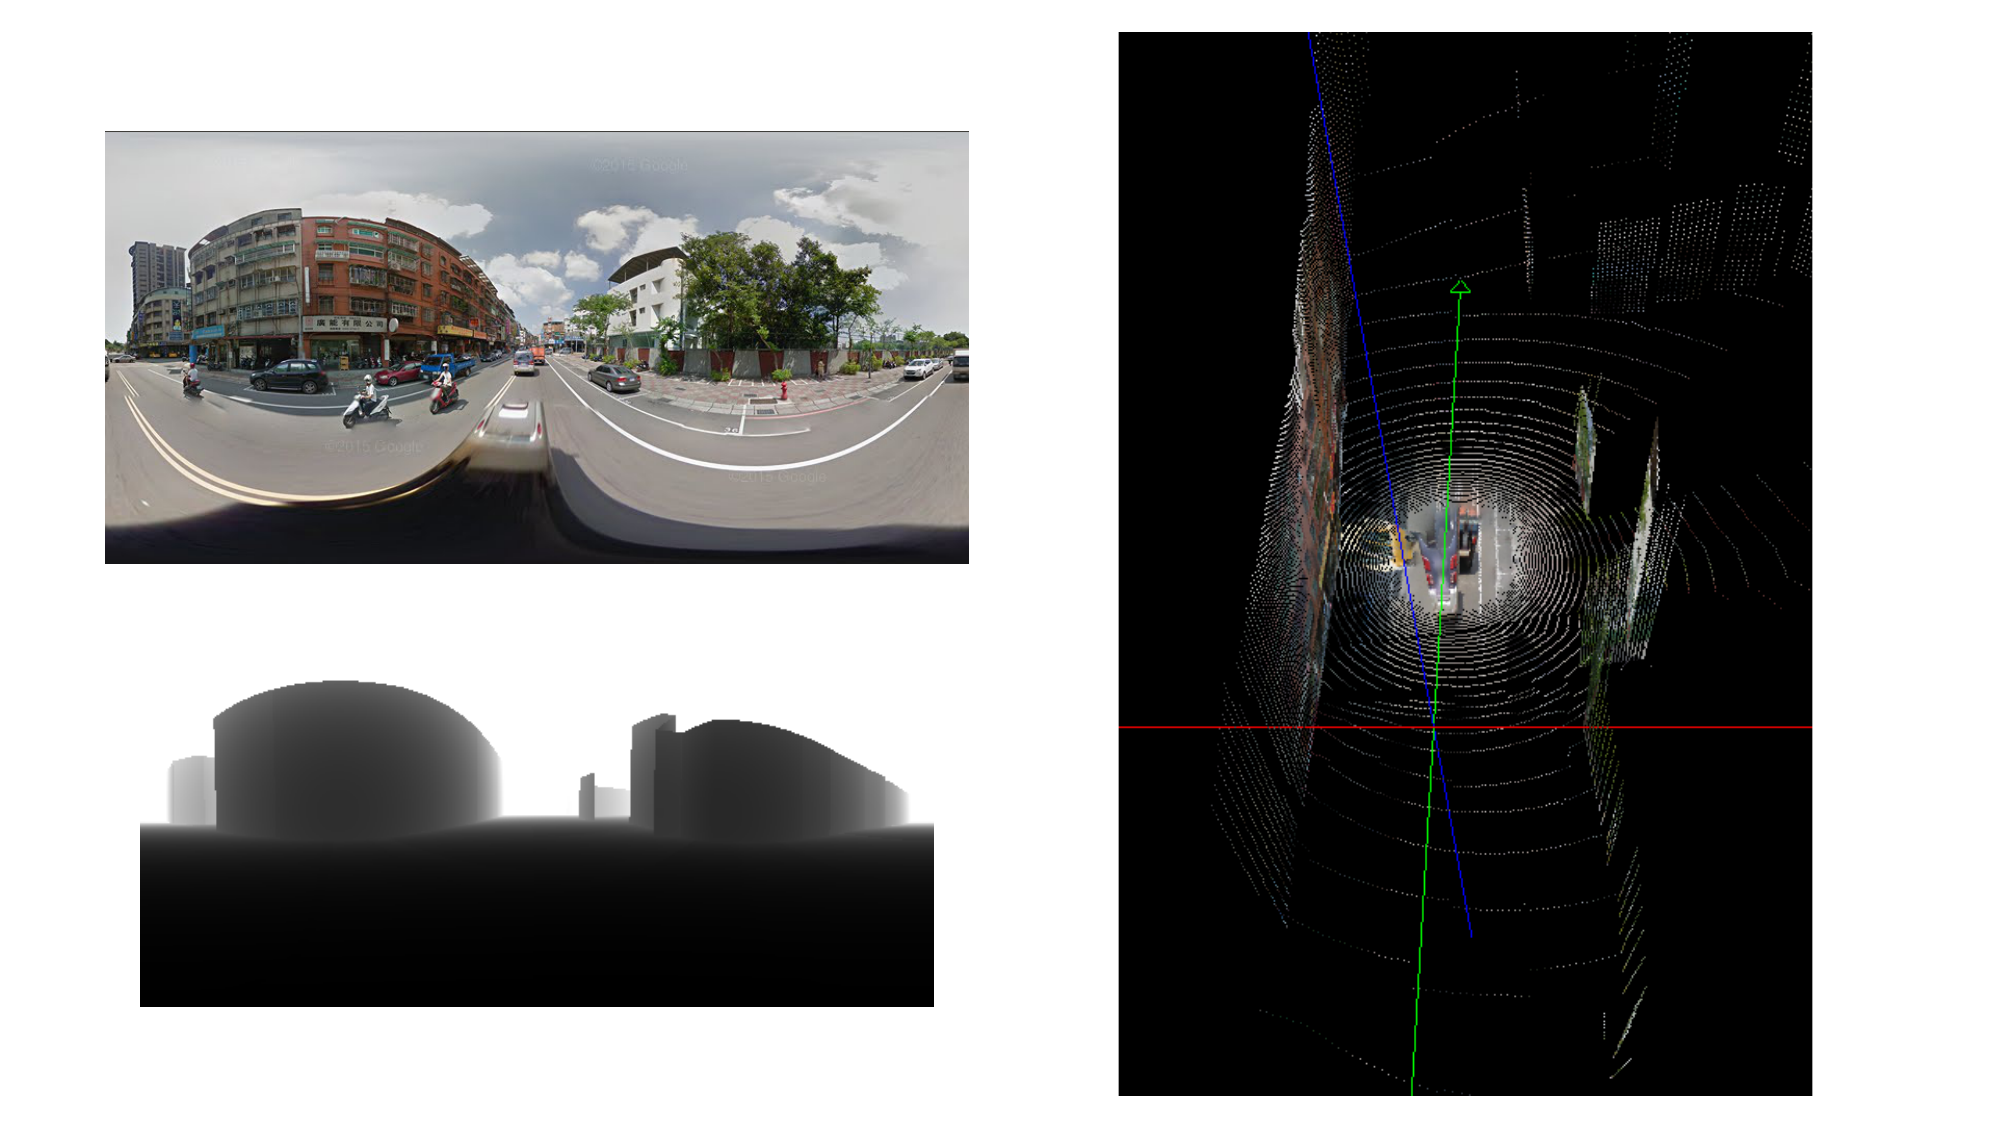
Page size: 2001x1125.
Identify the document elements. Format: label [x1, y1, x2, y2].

picture [1118, 32, 1813, 1096]
picture [140, 615, 934, 1007]
picture [105, 131, 969, 565]
